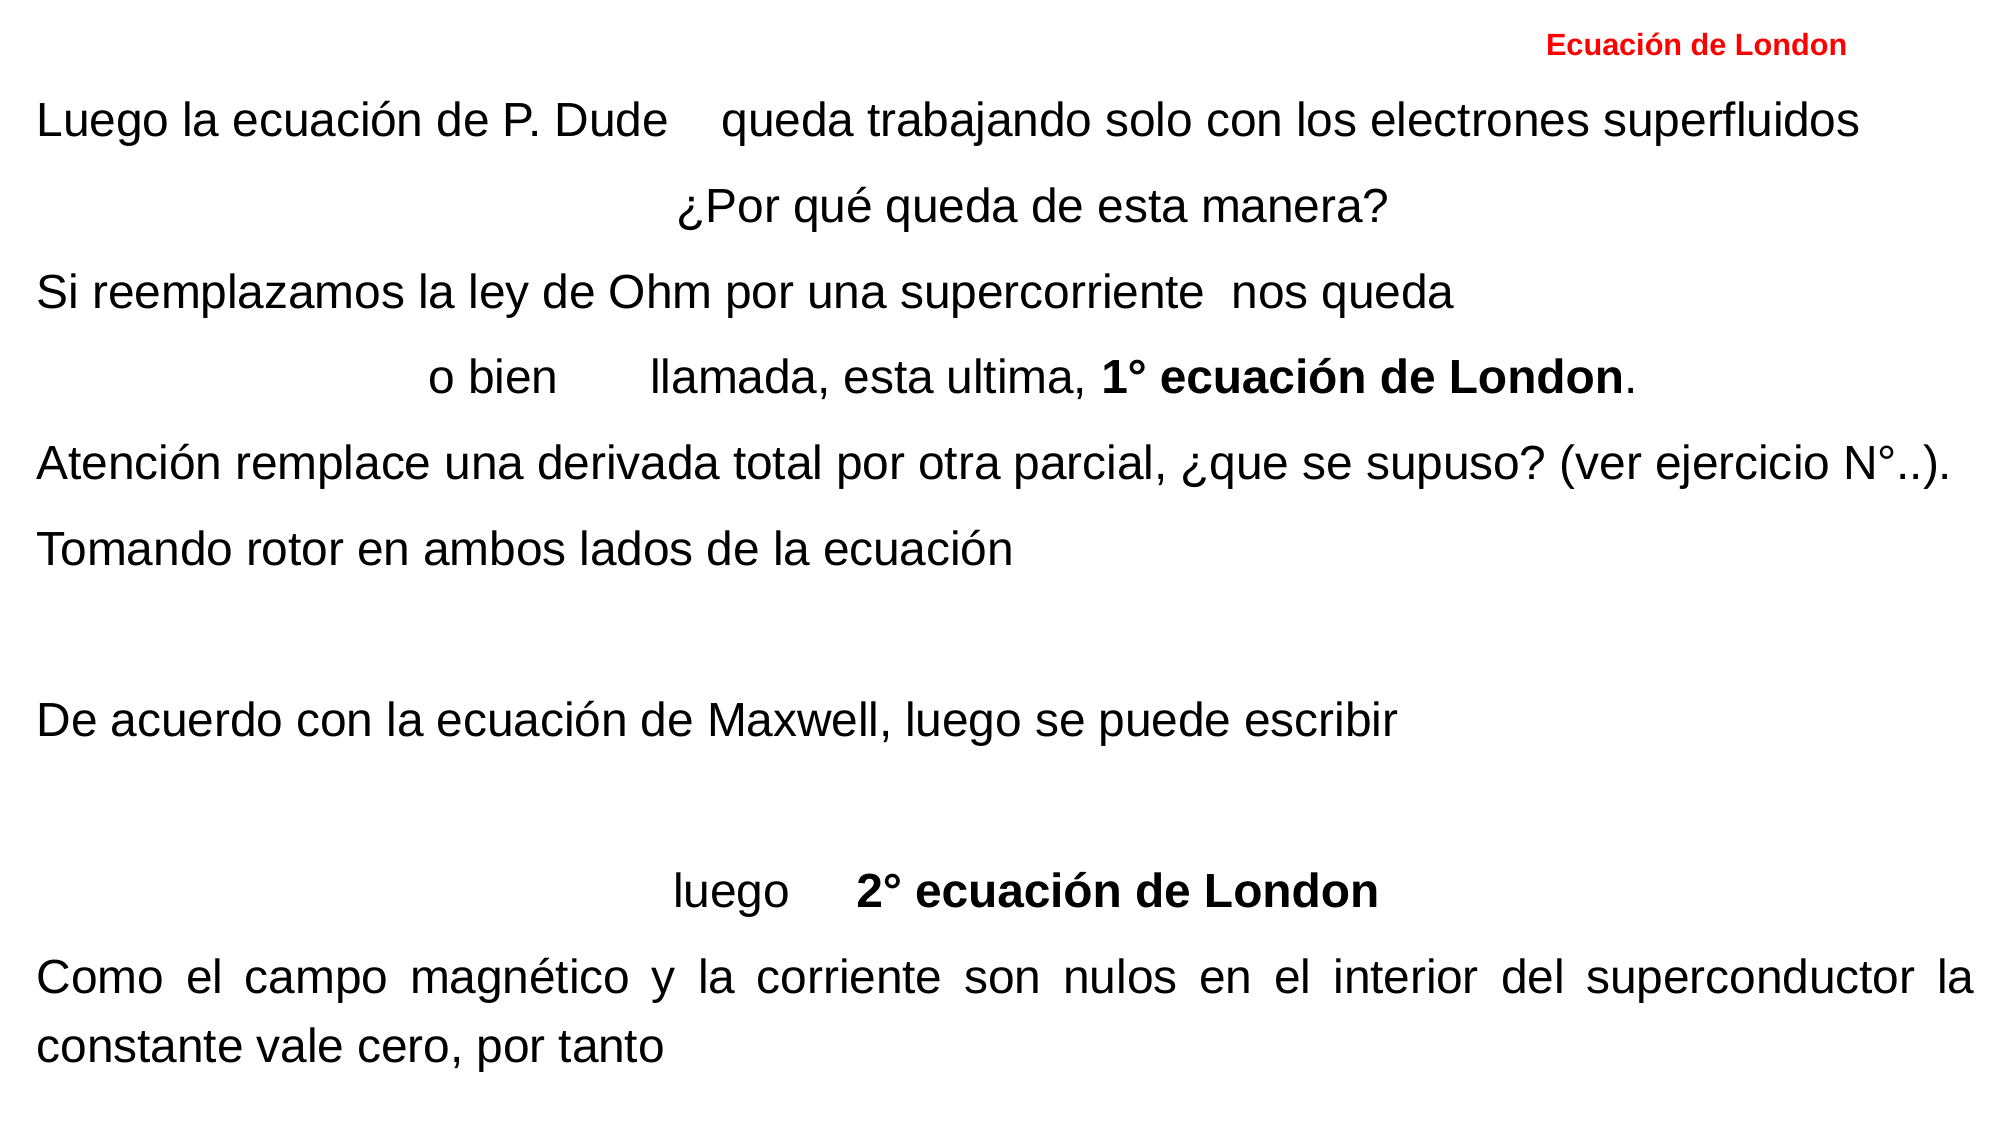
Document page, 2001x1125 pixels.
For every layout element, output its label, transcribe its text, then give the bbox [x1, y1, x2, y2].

title Ecuación de London [137, 21, 1863, 71]
text_box [999, 508, 1050, 559]
